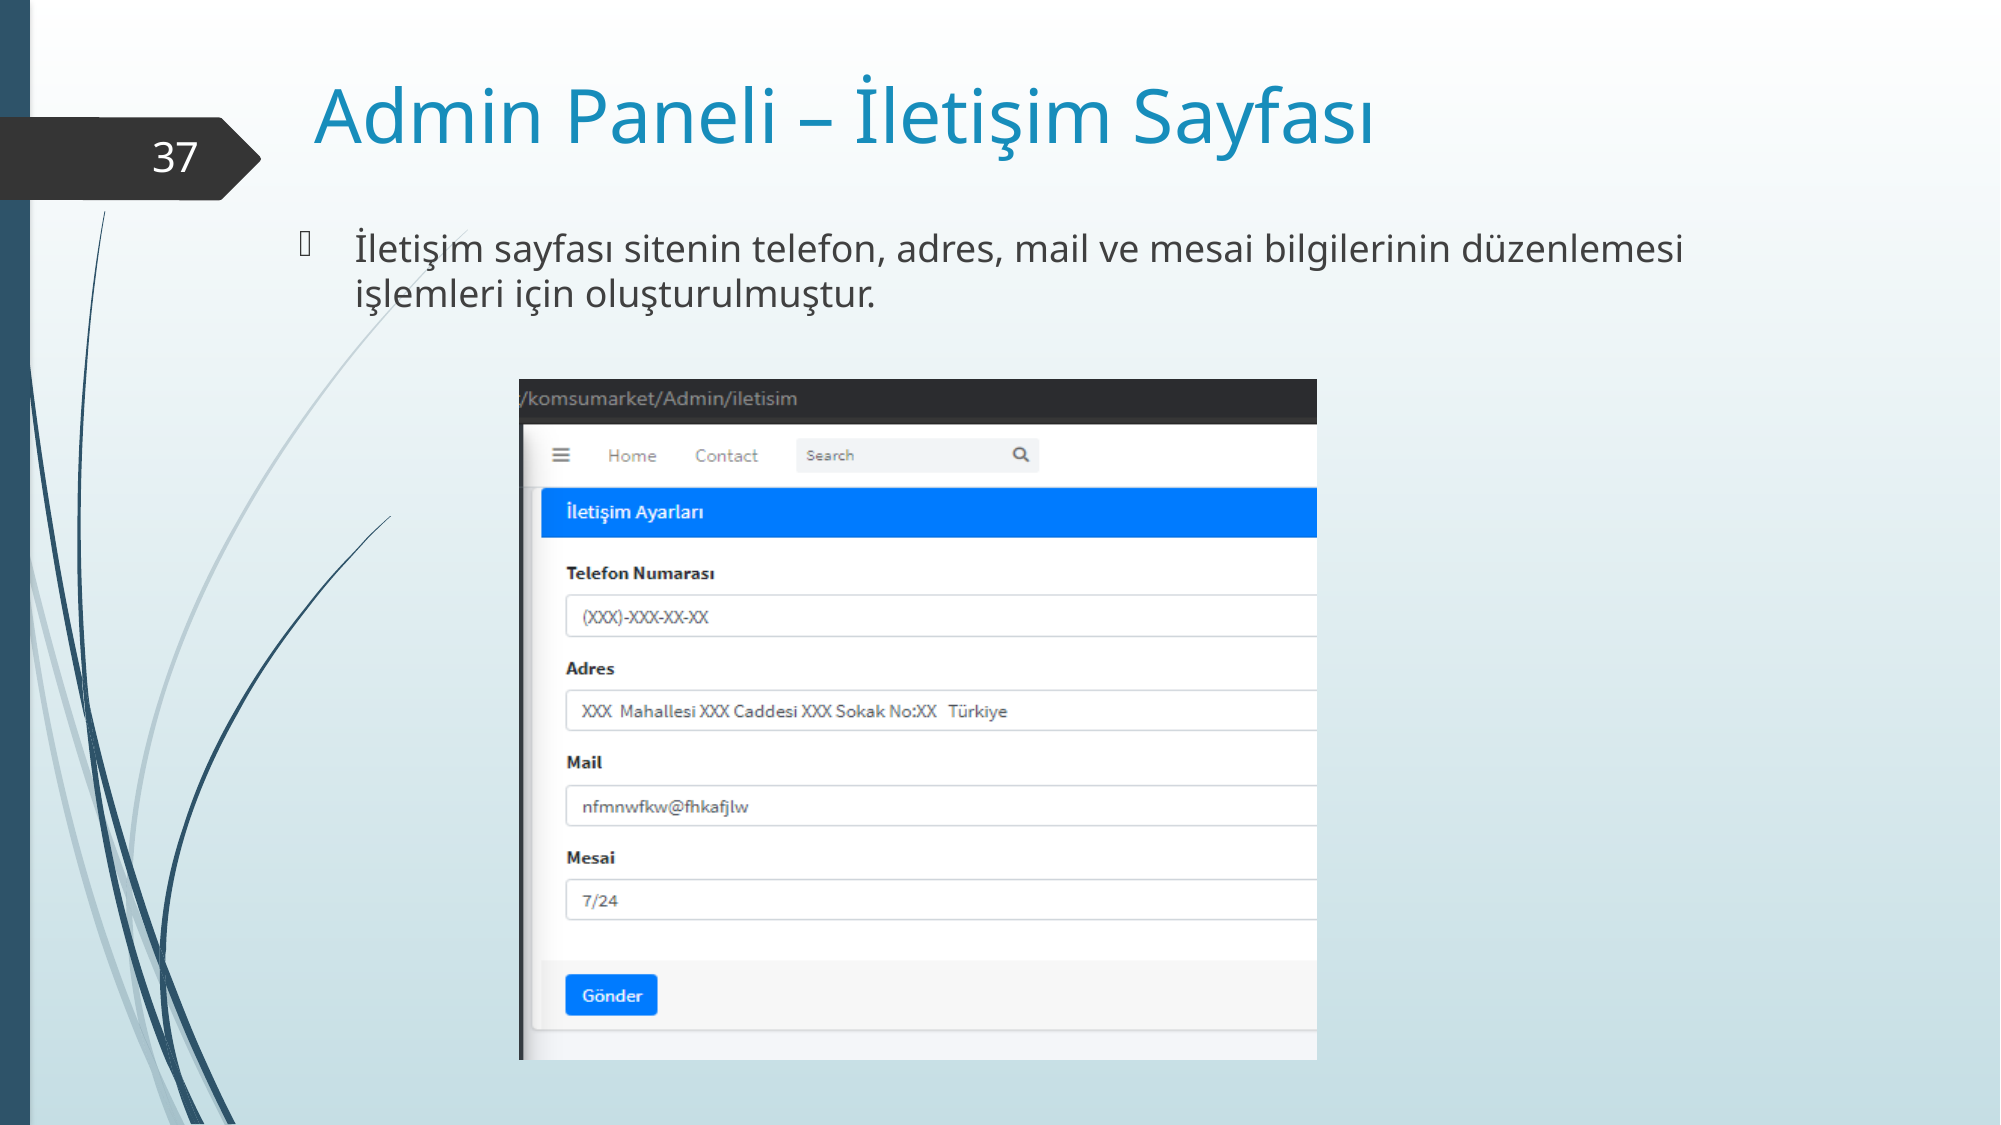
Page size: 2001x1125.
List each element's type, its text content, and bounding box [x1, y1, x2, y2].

title Admin Paneli – İletişim Sayfası [299, 60, 1762, 271]
slide_number 37 [87, 129, 216, 190]
picture [519, 379, 1317, 1060]
list İletişim sayfası sitenin telefon, adres, mail ve mesai bilgilerinin düzenlemesi işlemleri için oluşturulmuştur. [283, 217, 1747, 838]
